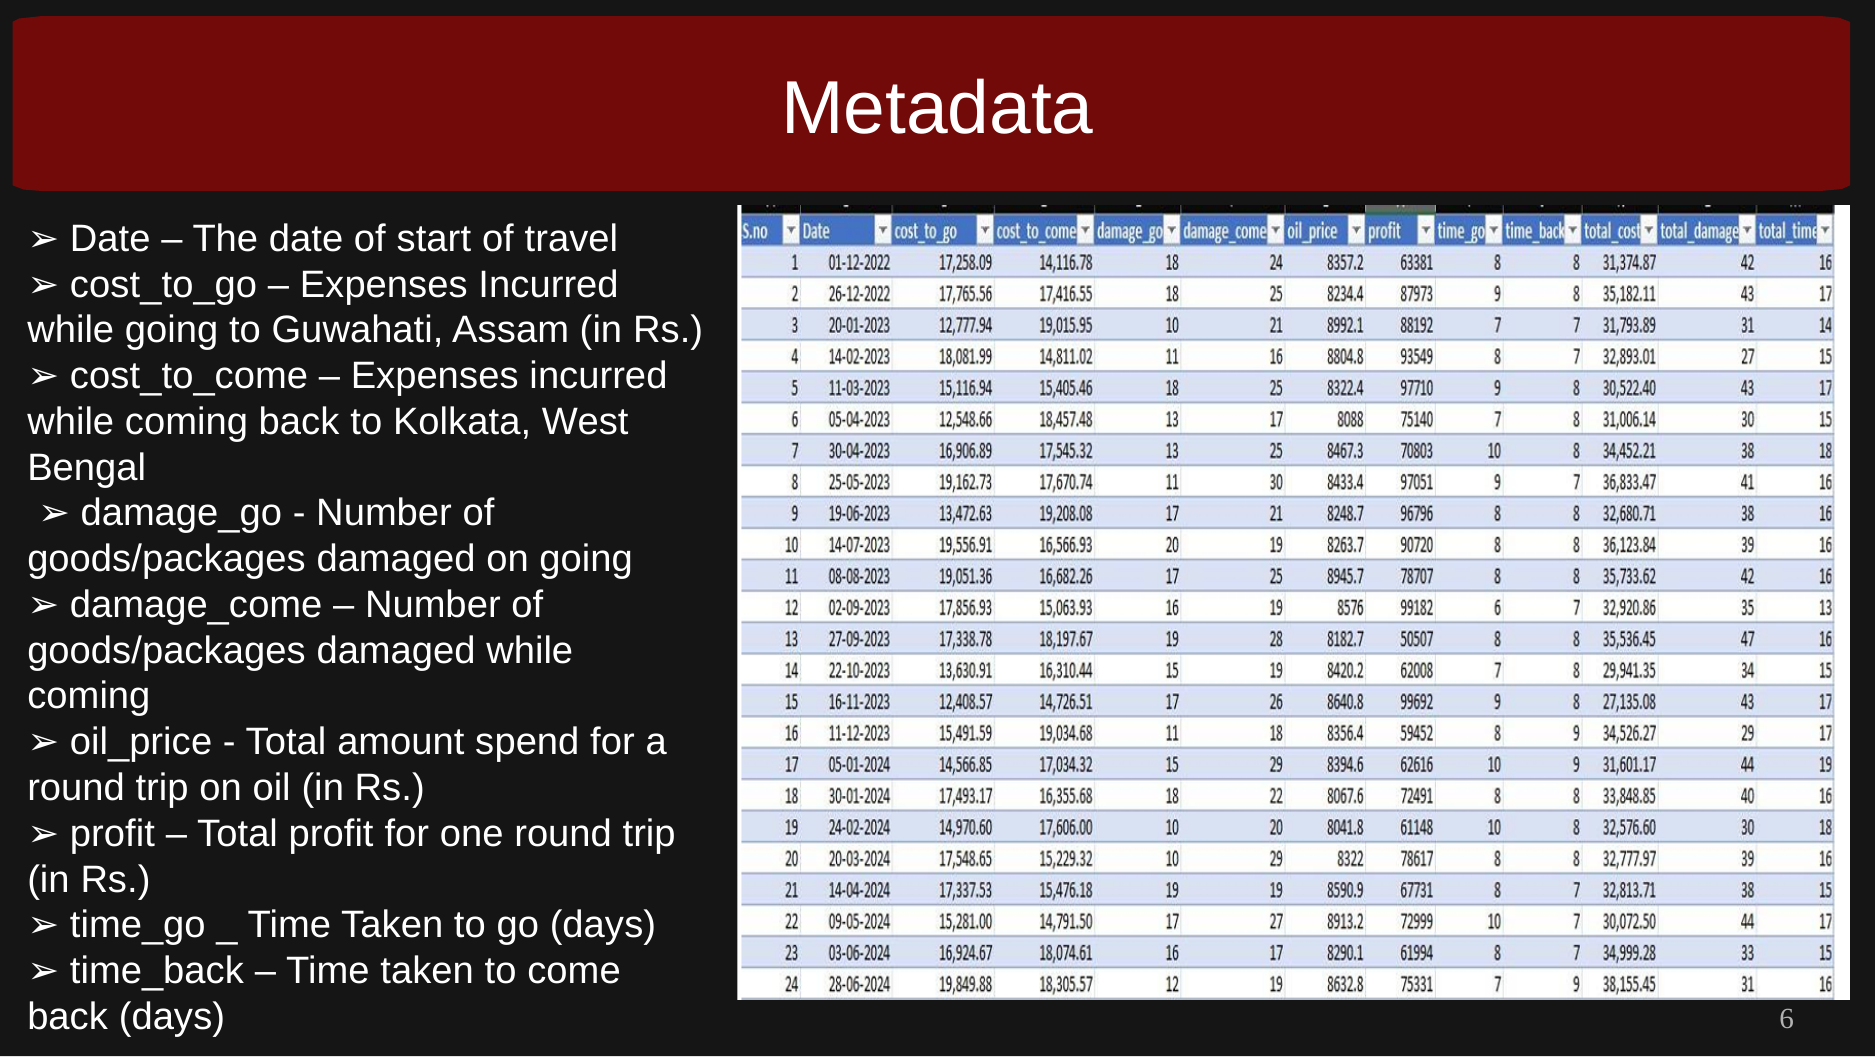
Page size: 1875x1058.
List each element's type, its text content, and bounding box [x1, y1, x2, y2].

picture [737, 205, 1851, 1000]
text_box Metadata [143, 50, 1732, 156]
slide_number 6 [1362, 1007, 1794, 1053]
text_box [12, 16, 1851, 192]
text_box ➢ Date – The date of start of travel ➢ cost_to_go – Expenses Incurred while going to Guwahati, Assam (in Rs.) ➢ cost_to_come – Expenses incurred while coming back to Kolkata, West Bengal ➢ damage_go - Number of goods/packages damaged on going ➢ damage_come – Number of goods/packages damaged while coming ➢ oil_price - Total amount spend for a round trip on oil (in Rs.) ➢ profit – Total profit for one round trip (in Rs.) ➢ time_go _ Time Taken to go (days) ➢ time_back – Time taken to come back (days) [12, 205, 720, 1045]
